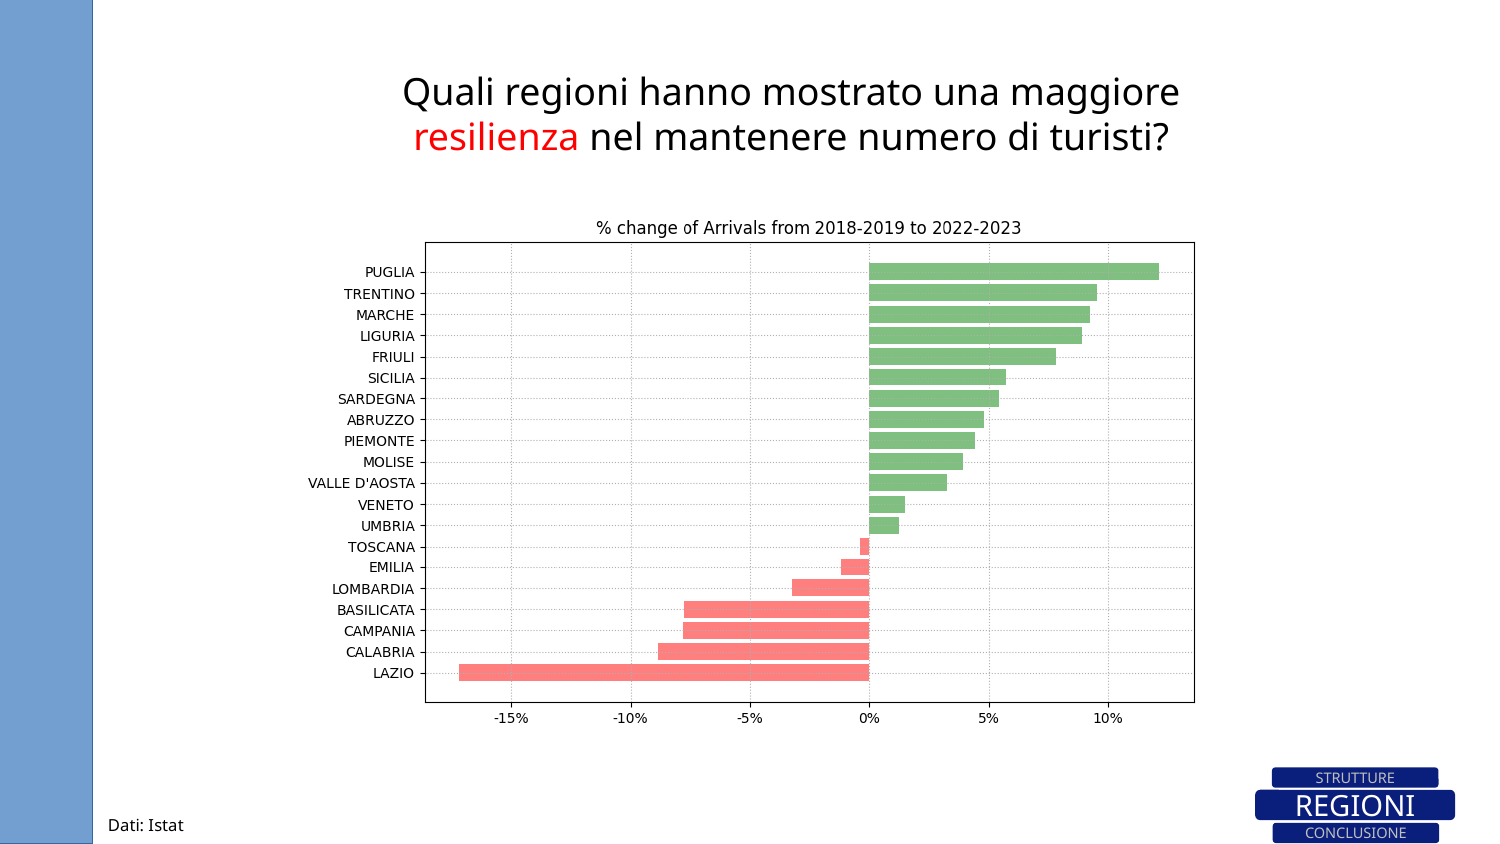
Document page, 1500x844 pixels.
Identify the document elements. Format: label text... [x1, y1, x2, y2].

picture [298, 210, 1202, 735]
text_box Dati: Istat [93, 807, 209, 843]
text_box Quali regioni hanno mostrato una maggiore resilienza nel mantenere numero di turisti? [312, 60, 1271, 165]
text_box [0, 0, 93, 844]
text_box CONCLUSIONE [1270, 823, 1442, 844]
text_box STRUTTURE [1269, 765, 1441, 790]
text_box REGIONI [1253, 787, 1458, 823]
